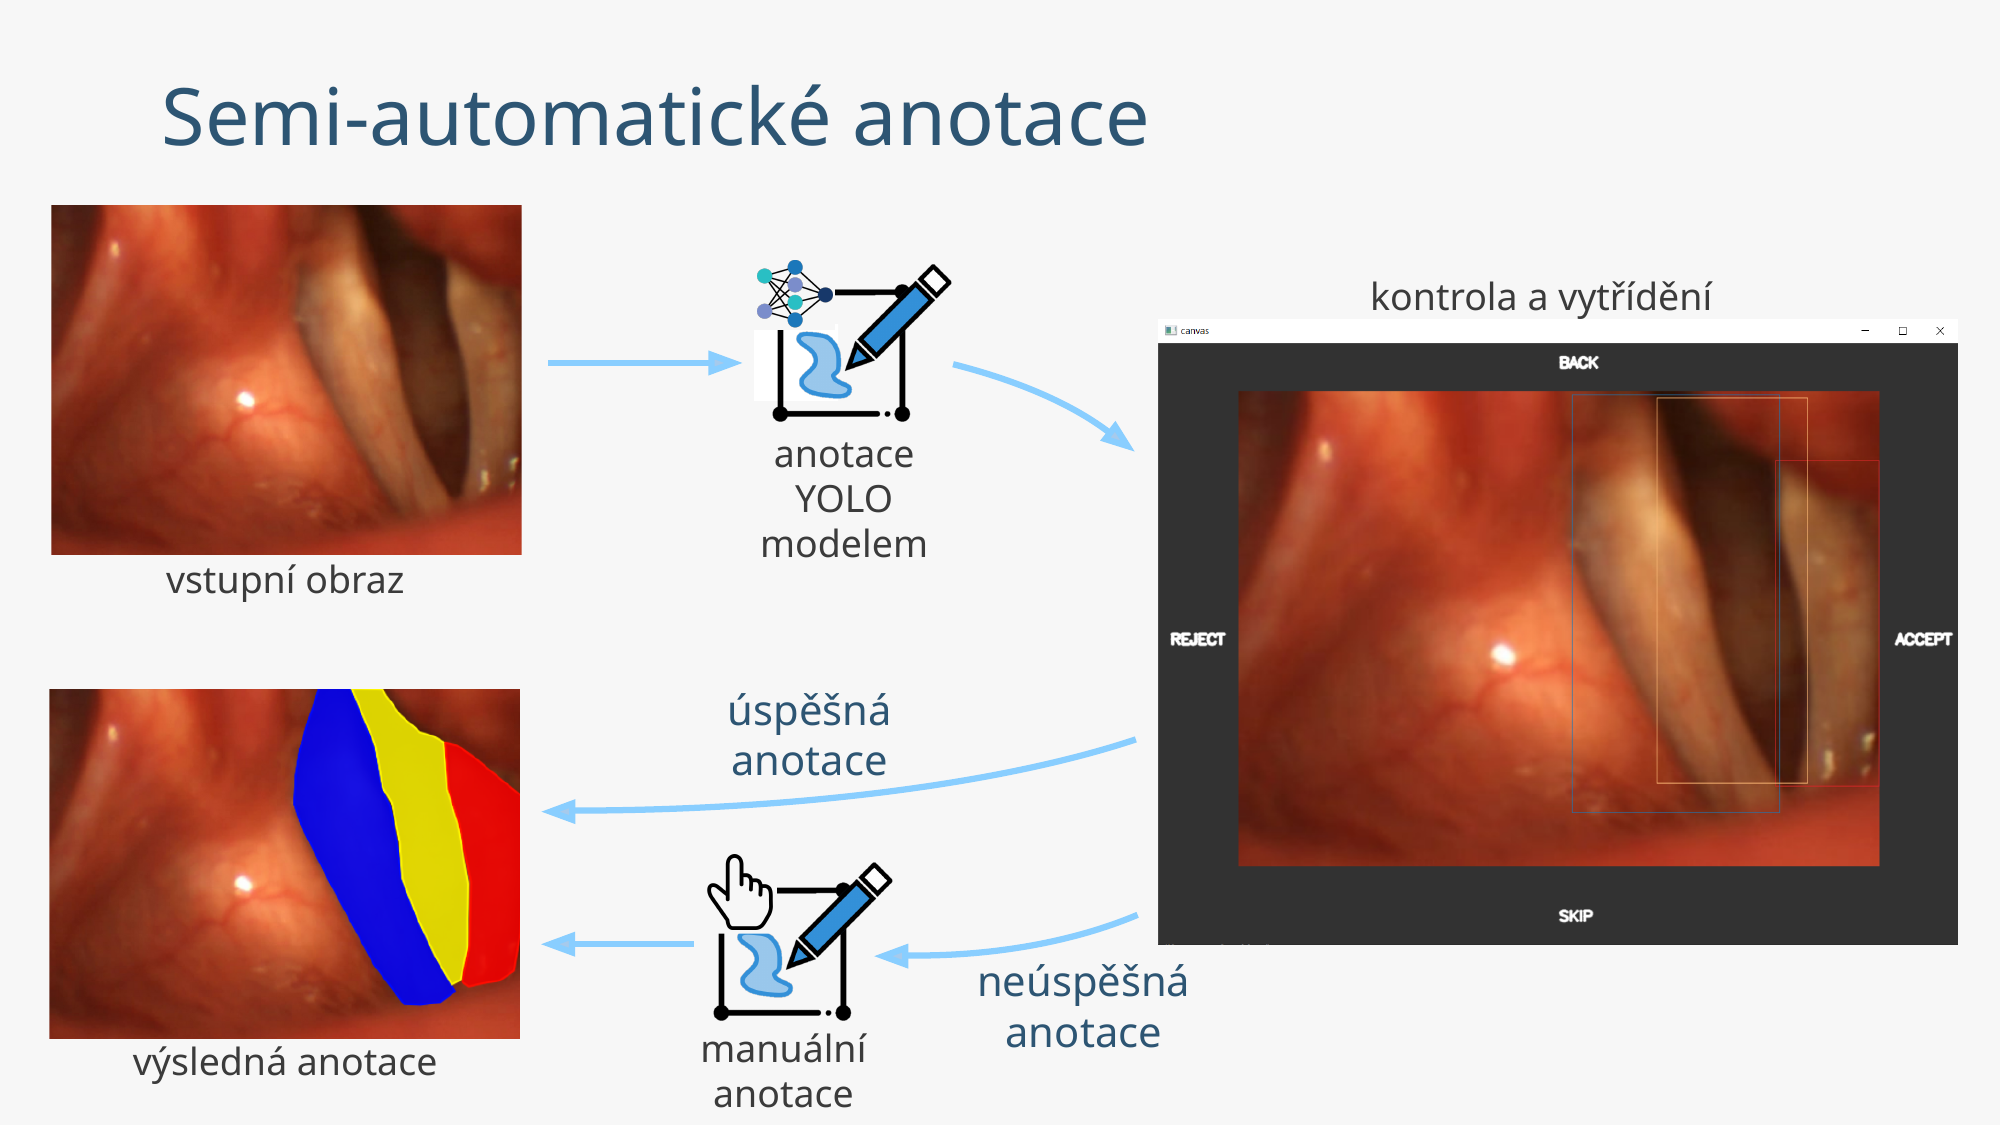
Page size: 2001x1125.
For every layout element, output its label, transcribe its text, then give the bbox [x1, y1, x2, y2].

text_box kontrola a vytřídění [1349, 265, 1733, 318]
text_box [554, 629, 894, 812]
text_box výsledná anotace [93, 1039, 477, 1091]
text_box [725, 363, 1110, 519]
text_box [908, 695, 1137, 791]
picture [1158, 318, 1958, 945]
text_box úspěšná anotace [711, 676, 908, 792]
text_box [547, 802, 574, 822]
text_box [548, 354, 734, 372]
text_box neúspěšná anotace [950, 947, 1218, 1063]
text_box [893, 946, 907, 966]
text_box [547, 934, 574, 954]
text_box manuální anotace [657, 1017, 910, 1123]
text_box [661, 822, 893, 1032]
text_box [1103, 424, 1130, 448]
text_box anotace YOLO modelem [717, 422, 971, 573]
text_box [903, 787, 1139, 957]
text_box vstupní obraz [93, 555, 477, 609]
text_box Semi-automatické anotace [161, 58, 1485, 169]
picture [51, 205, 522, 555]
picture [49, 689, 520, 1039]
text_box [733, 241, 952, 433]
